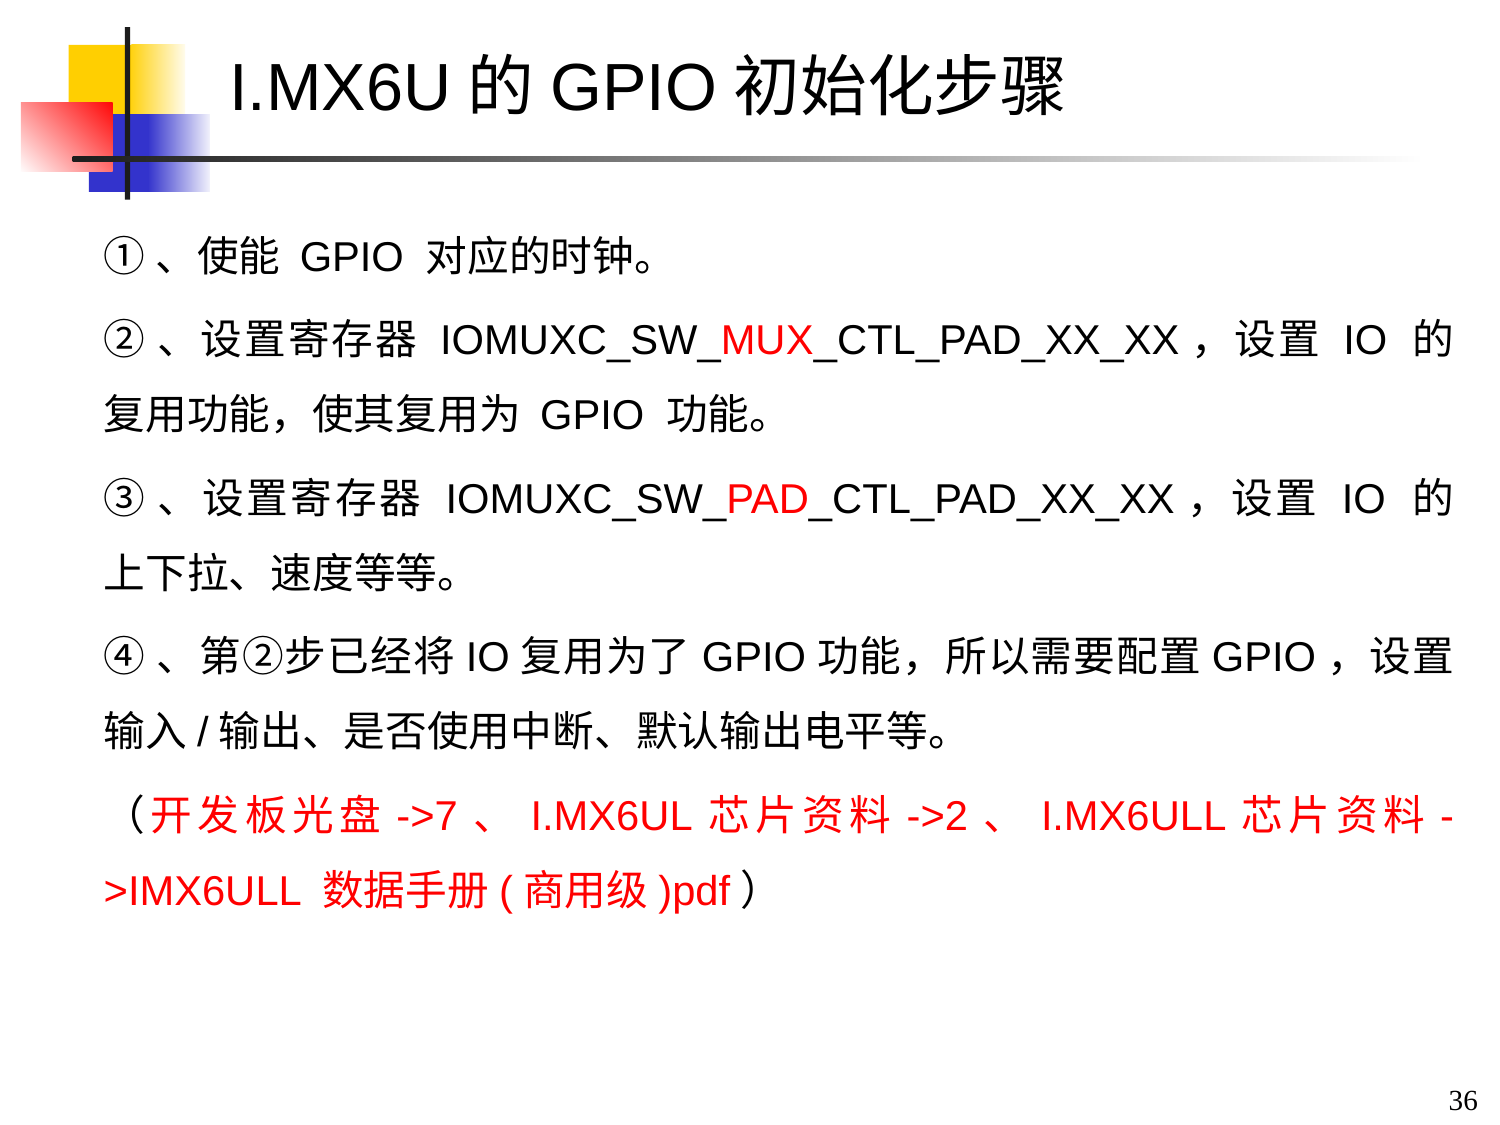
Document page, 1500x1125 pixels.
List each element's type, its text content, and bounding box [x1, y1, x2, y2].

list ①、使能 GPIO 对应的时钟。 ②、设置寄存器 IOMUXC_SW_MUX_CTL_PAD_XX_XX，设置 IO 的复用功能，使其复用为 GPIO 功能。 ③、设置寄存器 IOMUXC_SW_PAD_CTL_PAD_XX_XX，设置 IO 的上下拉、速度等等。 ④、第②步已经将IO复用为了GPIO功能，所以需要配置GPIO，设置输入/输出、是否使用中断、默认输出电平等。 （开发板光盘->7、I.MX6UL芯片资料->2、I.MX6ULL芯片资料->IMX6ULL 数据手册(商用级)pdf） [88, 197, 1470, 1007]
title I.MX6U的GPIO初始化步骤 [165, 38, 1132, 130]
